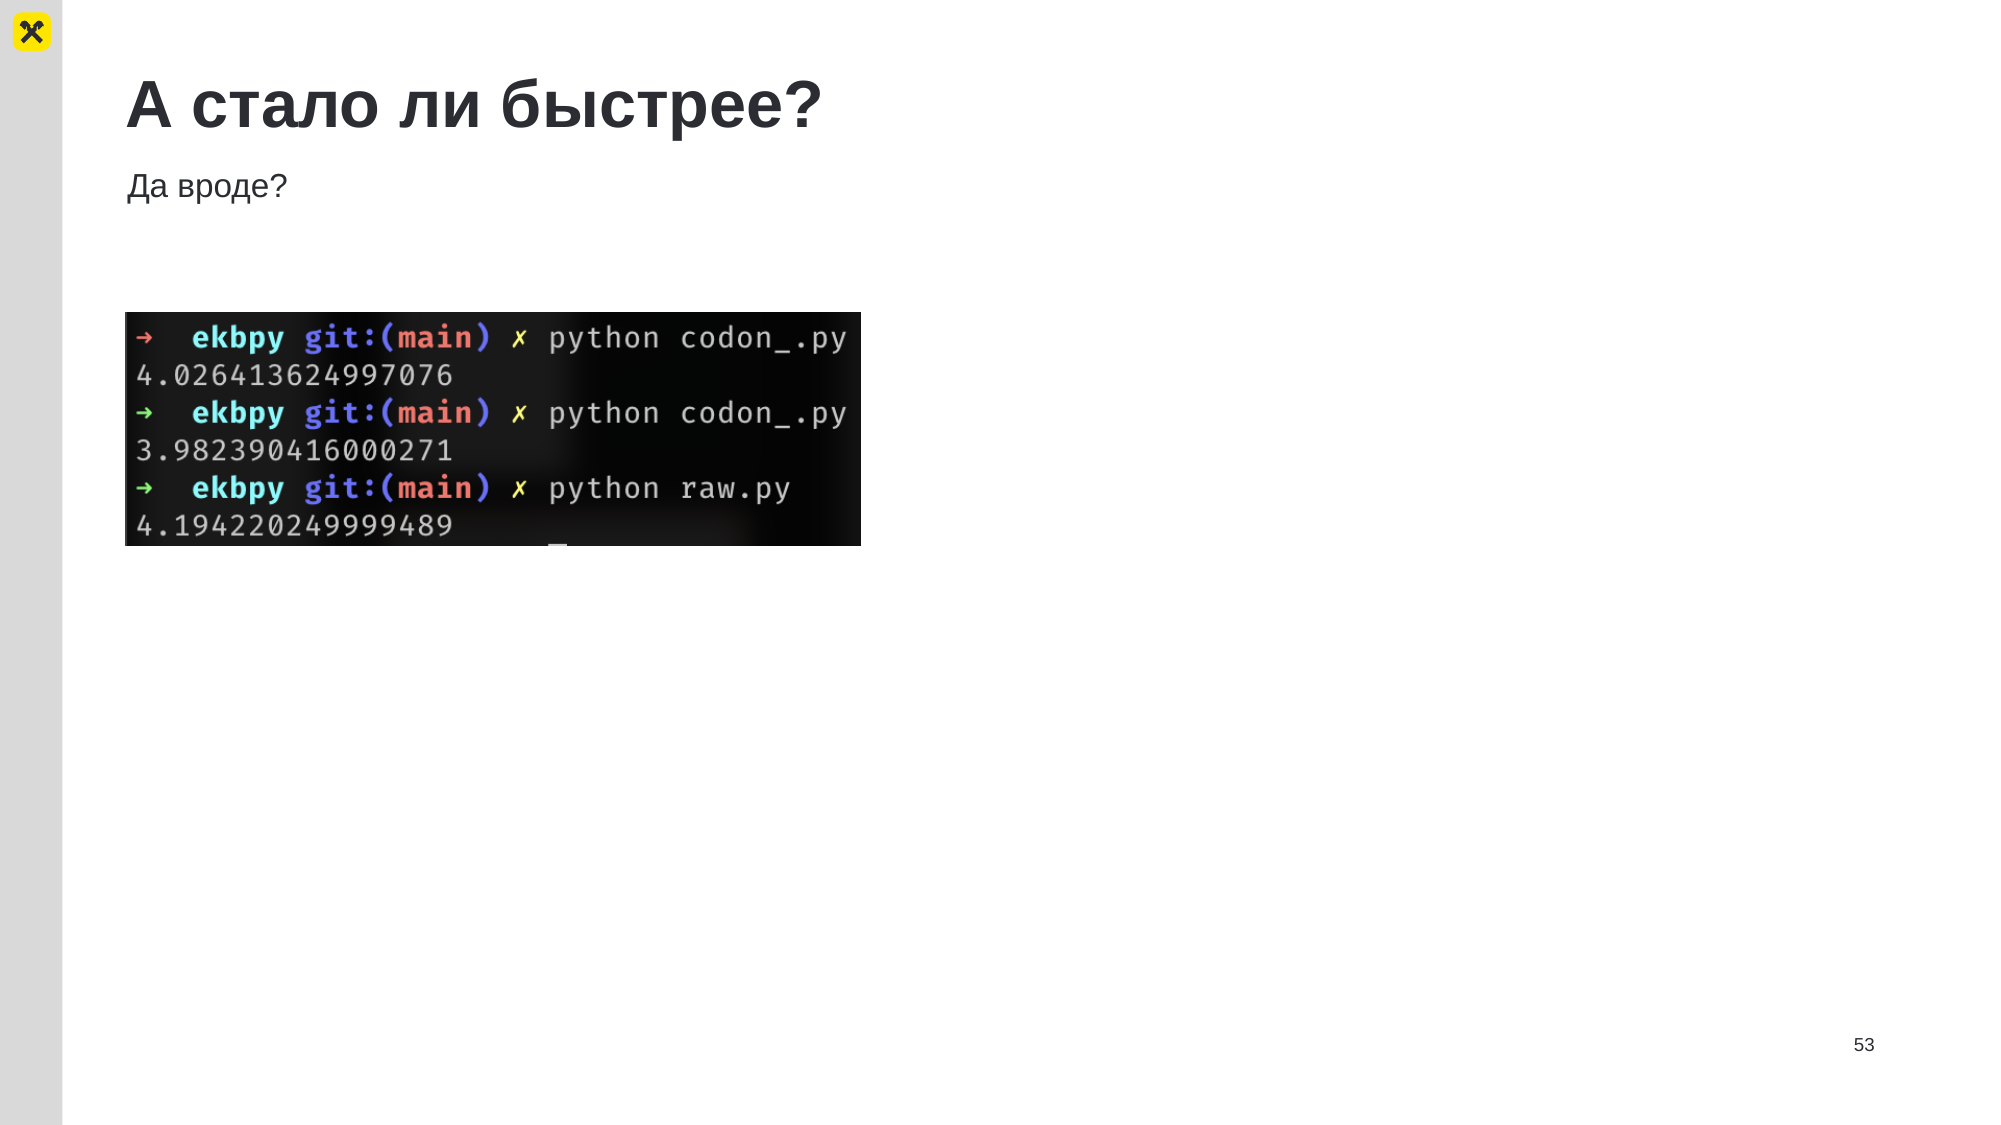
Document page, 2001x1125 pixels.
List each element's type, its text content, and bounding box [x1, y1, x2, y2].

list Да вроде? [125, 156, 1750, 219]
picture [124, 312, 861, 546]
title А стало ли быстрее? [125, 62, 1875, 157]
slide_number 53 [1749, 1000, 1875, 1064]
